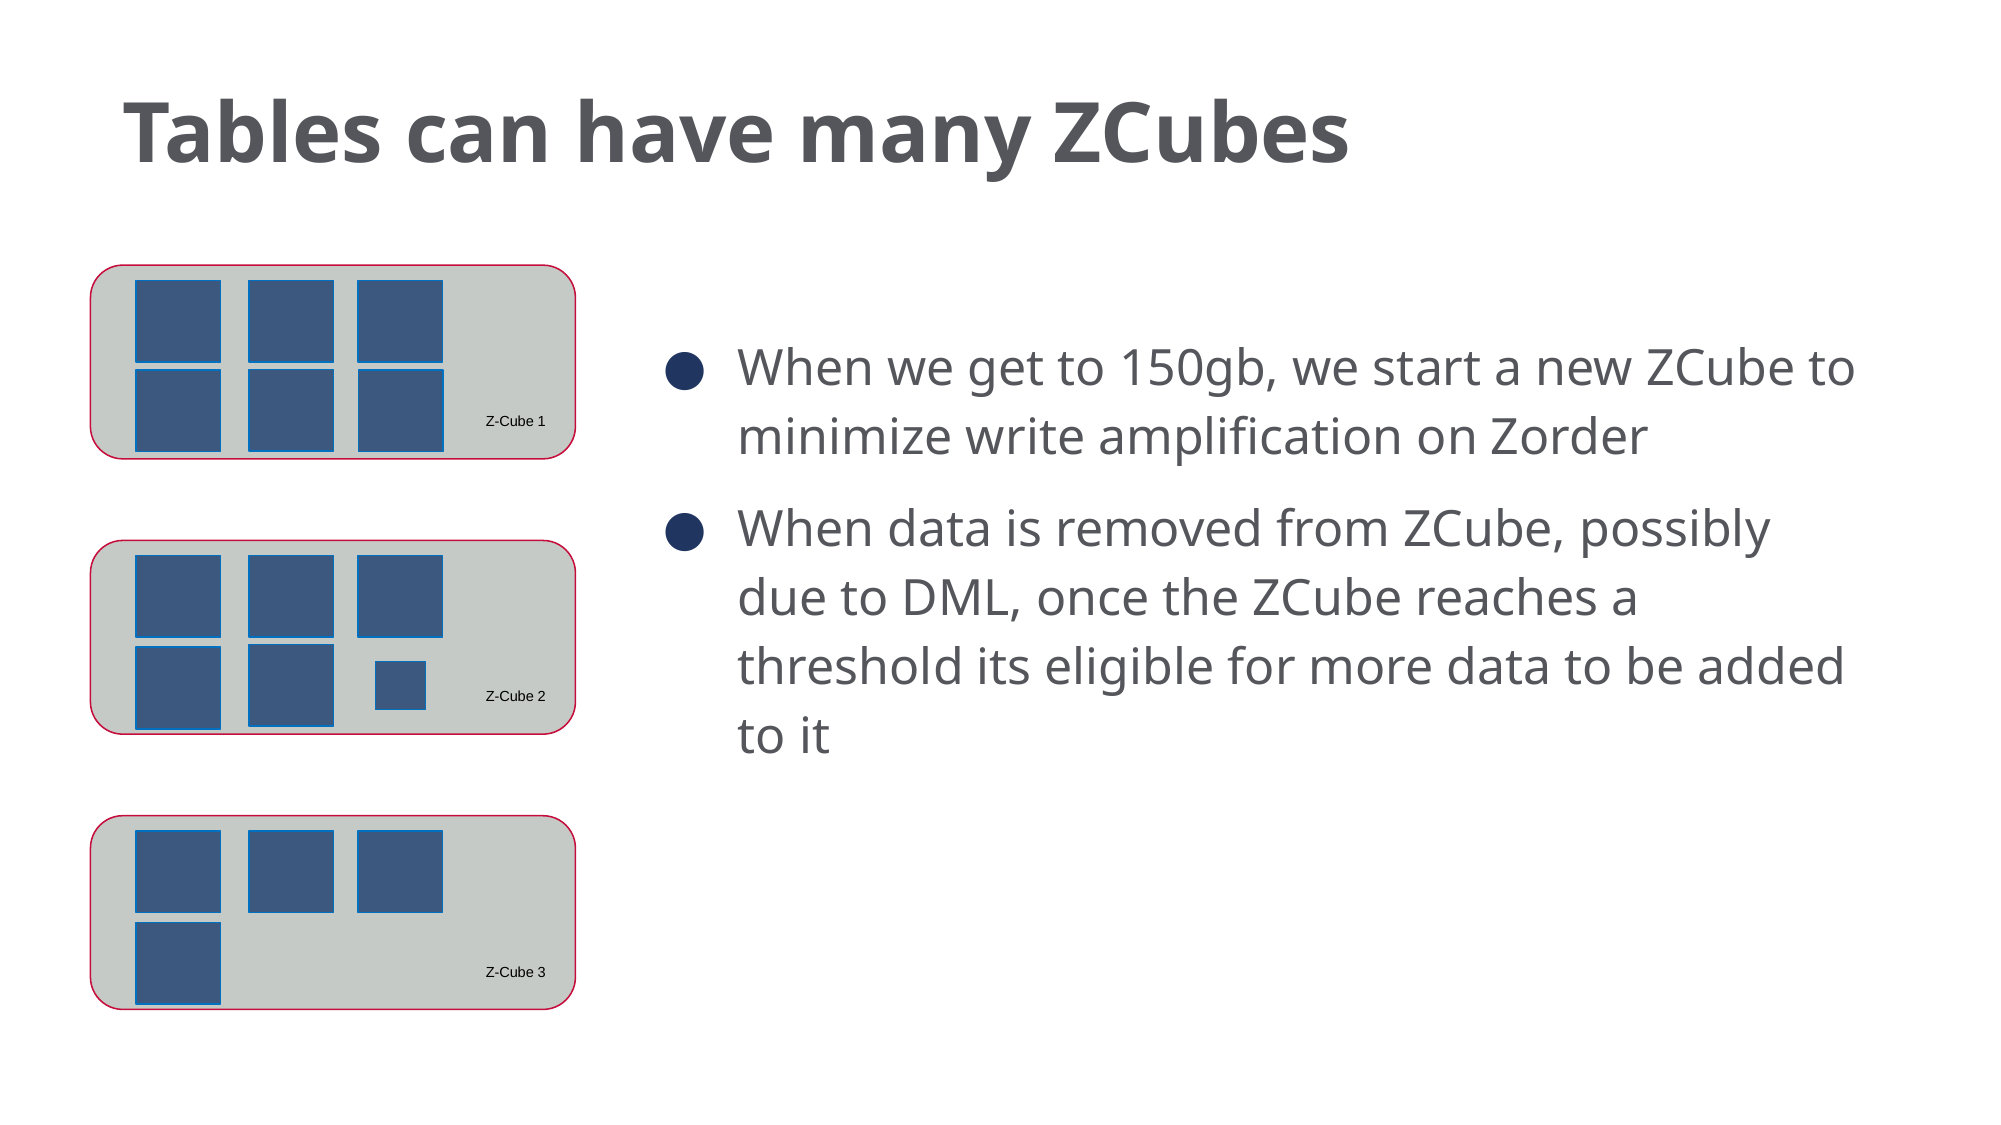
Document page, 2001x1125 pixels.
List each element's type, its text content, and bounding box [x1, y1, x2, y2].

text_box [135, 555, 221, 638]
text_box [375, 661, 426, 710]
text_box [135, 280, 221, 362]
text_box [135, 830, 221, 913]
text_box [358, 830, 443, 913]
text_box [249, 830, 334, 913]
text_box [249, 555, 334, 638]
text_box Z-Cube 3 [90, 815, 576, 1010]
text_box [249, 644, 334, 727]
text_box [358, 369, 444, 452]
text_box [249, 369, 334, 451]
text_box [135, 647, 221, 729]
text_box [135, 370, 221, 452]
text_box [135, 922, 221, 1005]
text_box [358, 280, 443, 362]
title Tables can have many ZCubes [122, 87, 1872, 184]
text_box Z-Cube 2 [90, 540, 576, 735]
text_box [249, 280, 334, 362]
list When we get to 150gb, we start a new ZCube to minimize write amplification on Zorder When data is removed from ZCube, possibly due to DML, once the ZCube reaches a threshold its eligible for more data to be added to it [638, 326, 1874, 1008]
text_box Z-Cube 1 [90, 265, 576, 459]
text_box [358, 555, 443, 638]
